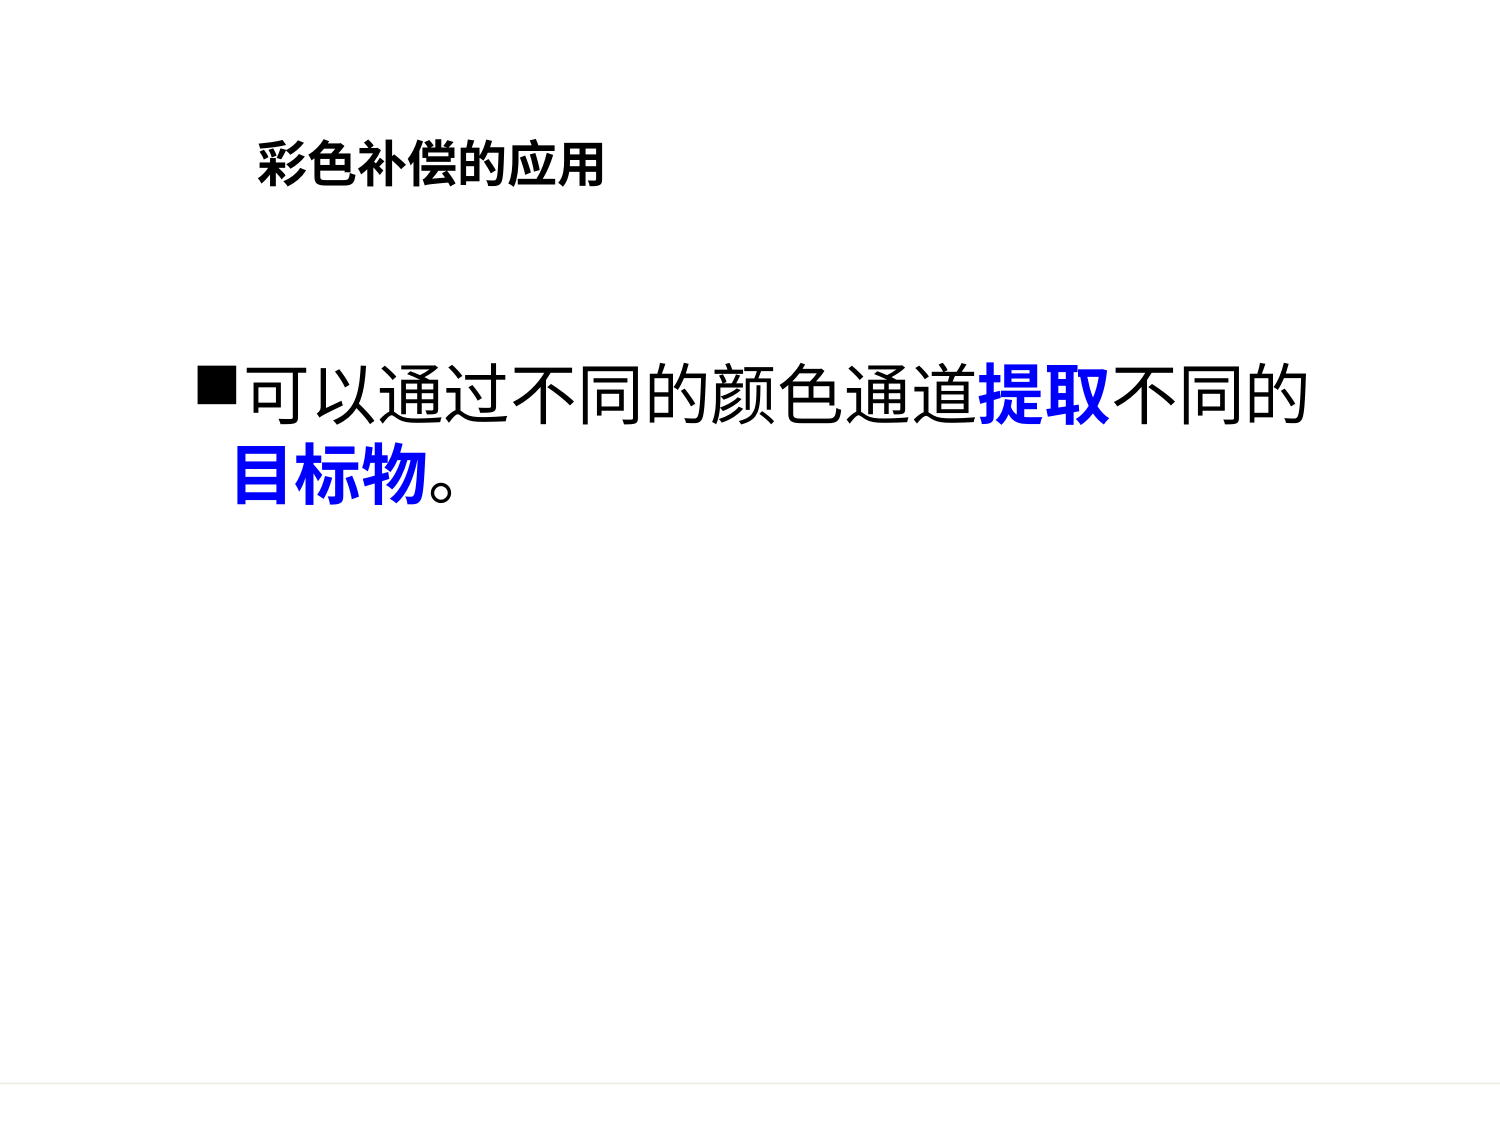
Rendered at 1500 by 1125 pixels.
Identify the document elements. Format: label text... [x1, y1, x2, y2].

text_box 可以通过不同的颜色通道提取不同的目标物。 [178, 345, 1378, 521]
title 彩色补偿的应用 [241, 101, 1248, 224]
